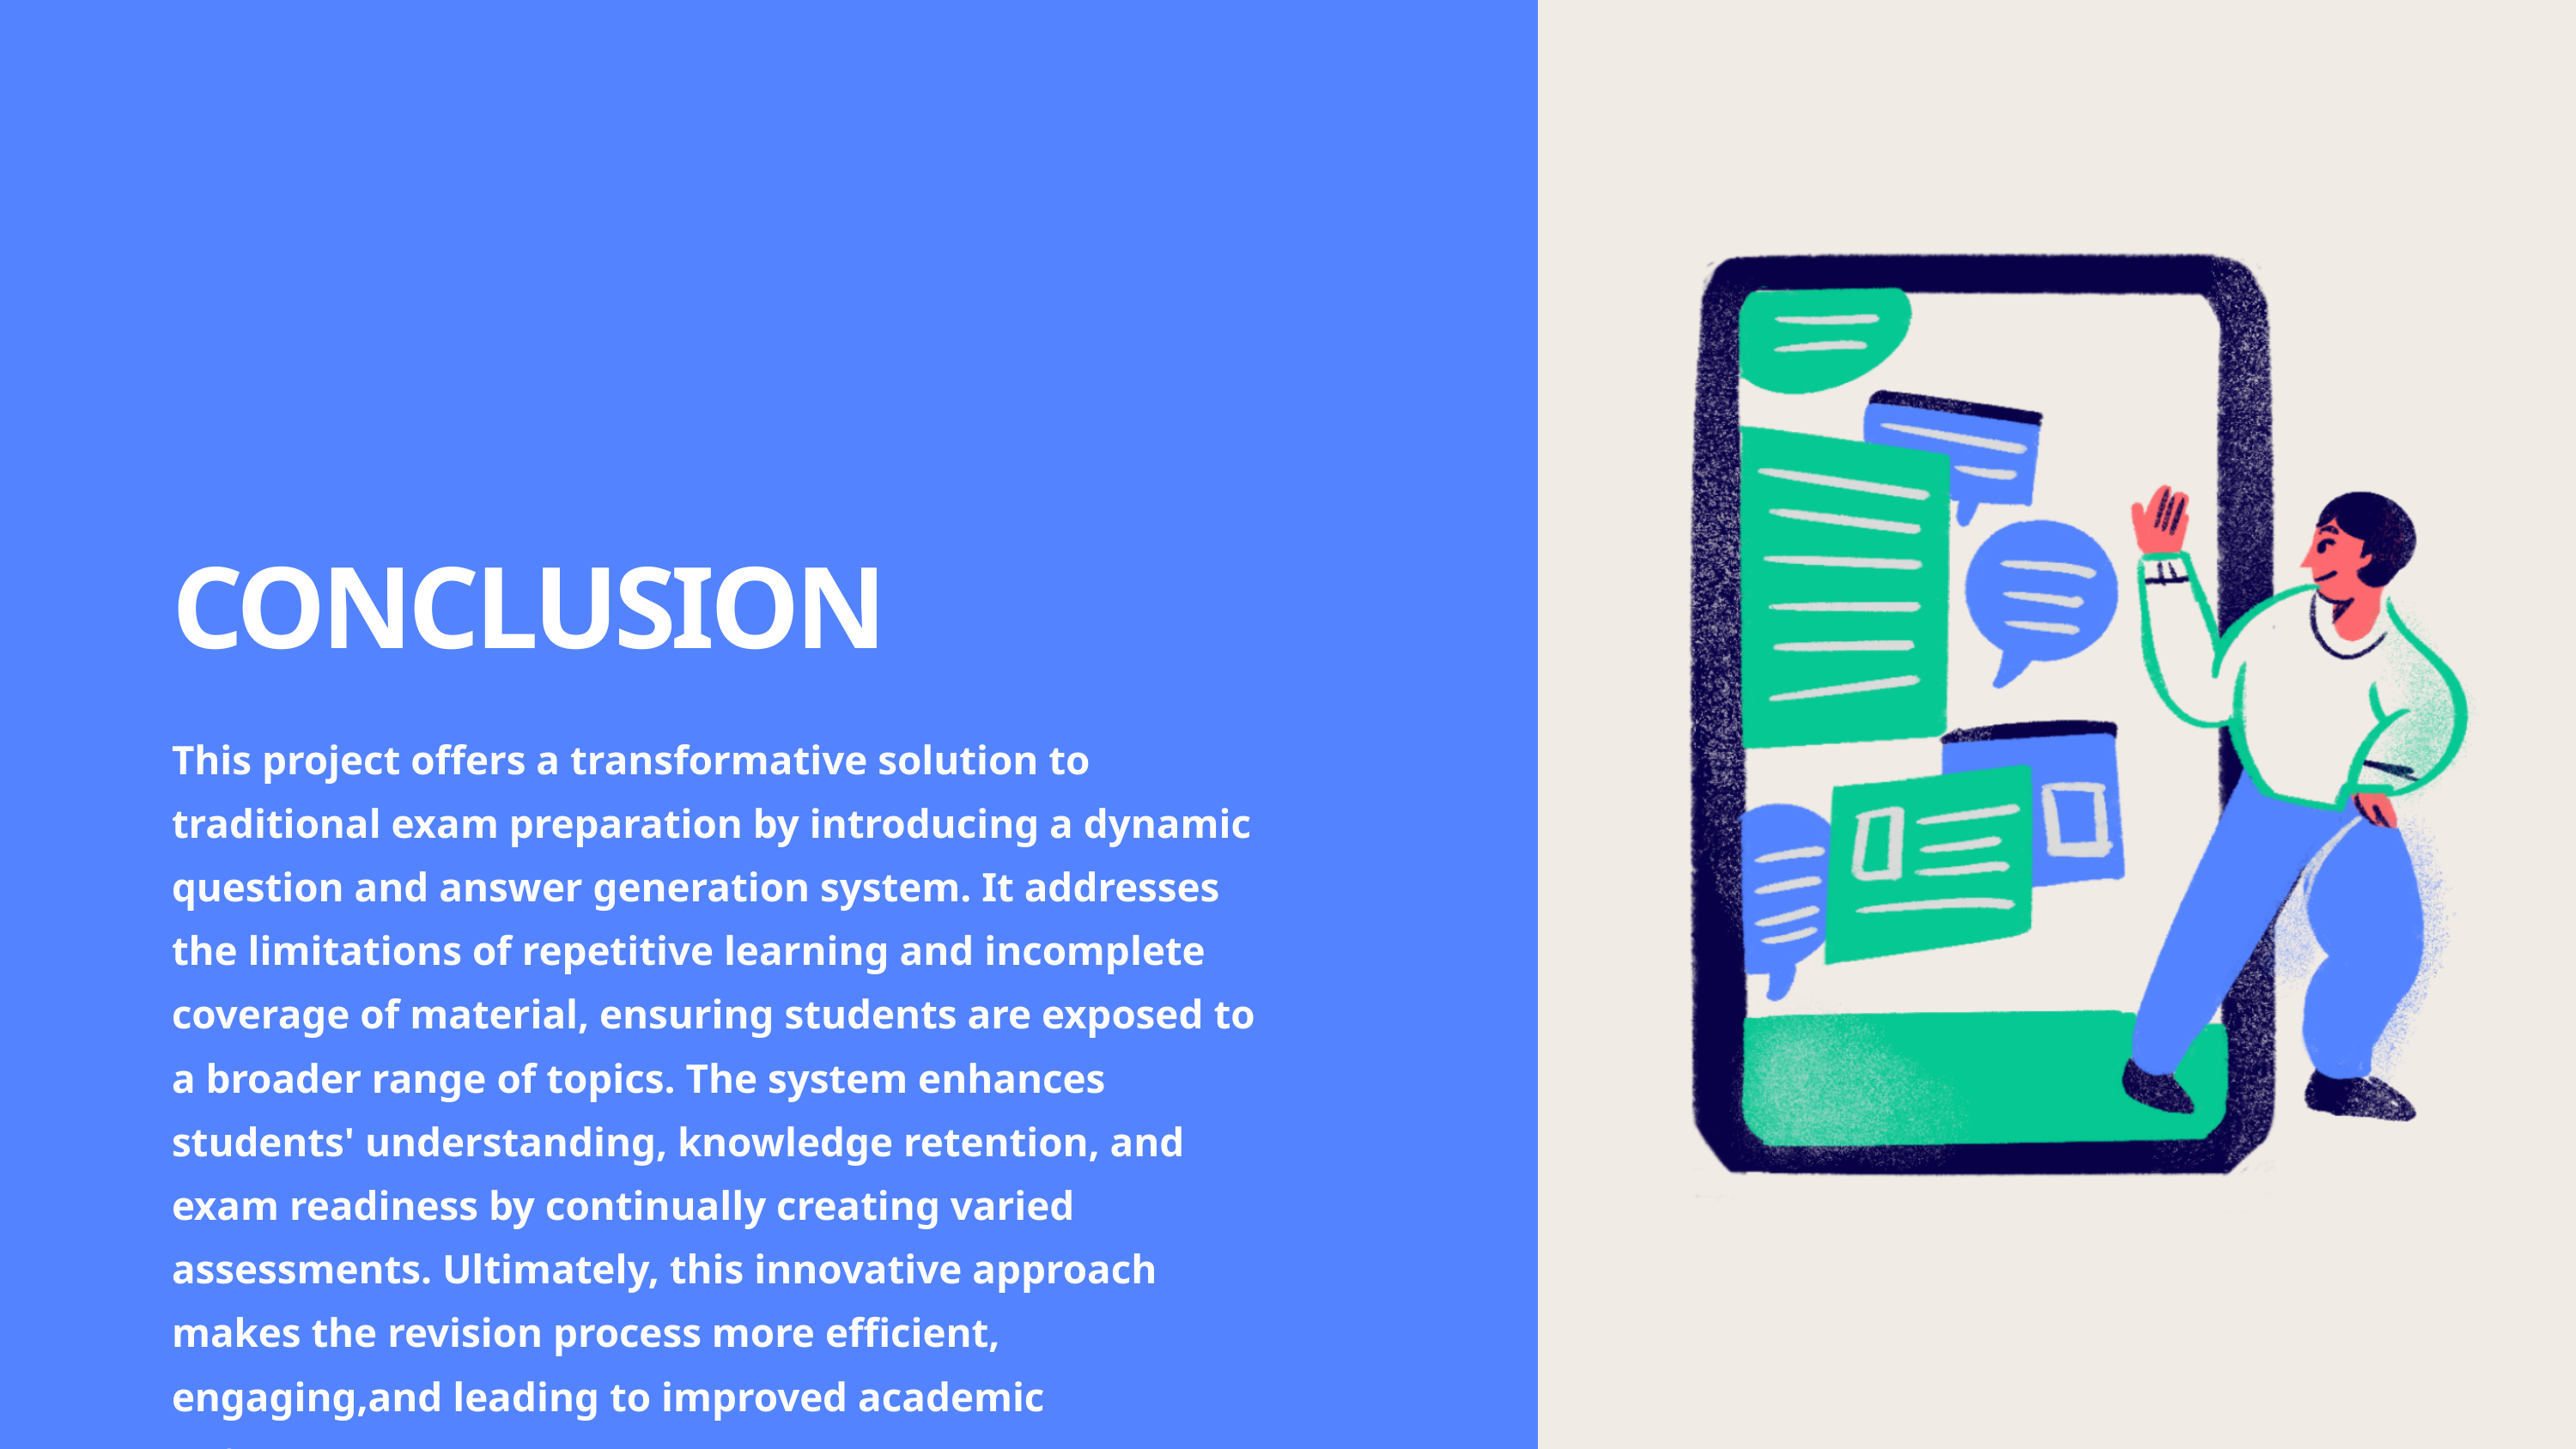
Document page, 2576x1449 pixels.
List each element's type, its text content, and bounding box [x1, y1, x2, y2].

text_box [1537, 0, 2576, 1449]
text_box This project offers a transformative solution to traditional exam preparation by introducing a dynamic question and answer generation system. It addresses the limitations of repetitive learning and incomplete coverage of material, ensuring students are exposed to a broader range of topics. The system enhances students' understanding, knowledge retention, and exam readiness by continually creating varied assessments. Ultimately, this innovative approach makes the revision process more efficient, engaging,and leading to improved academic outcomes. [171, 718, 1256, 1449]
text_box CONCLUSION [172, 543, 1412, 672]
